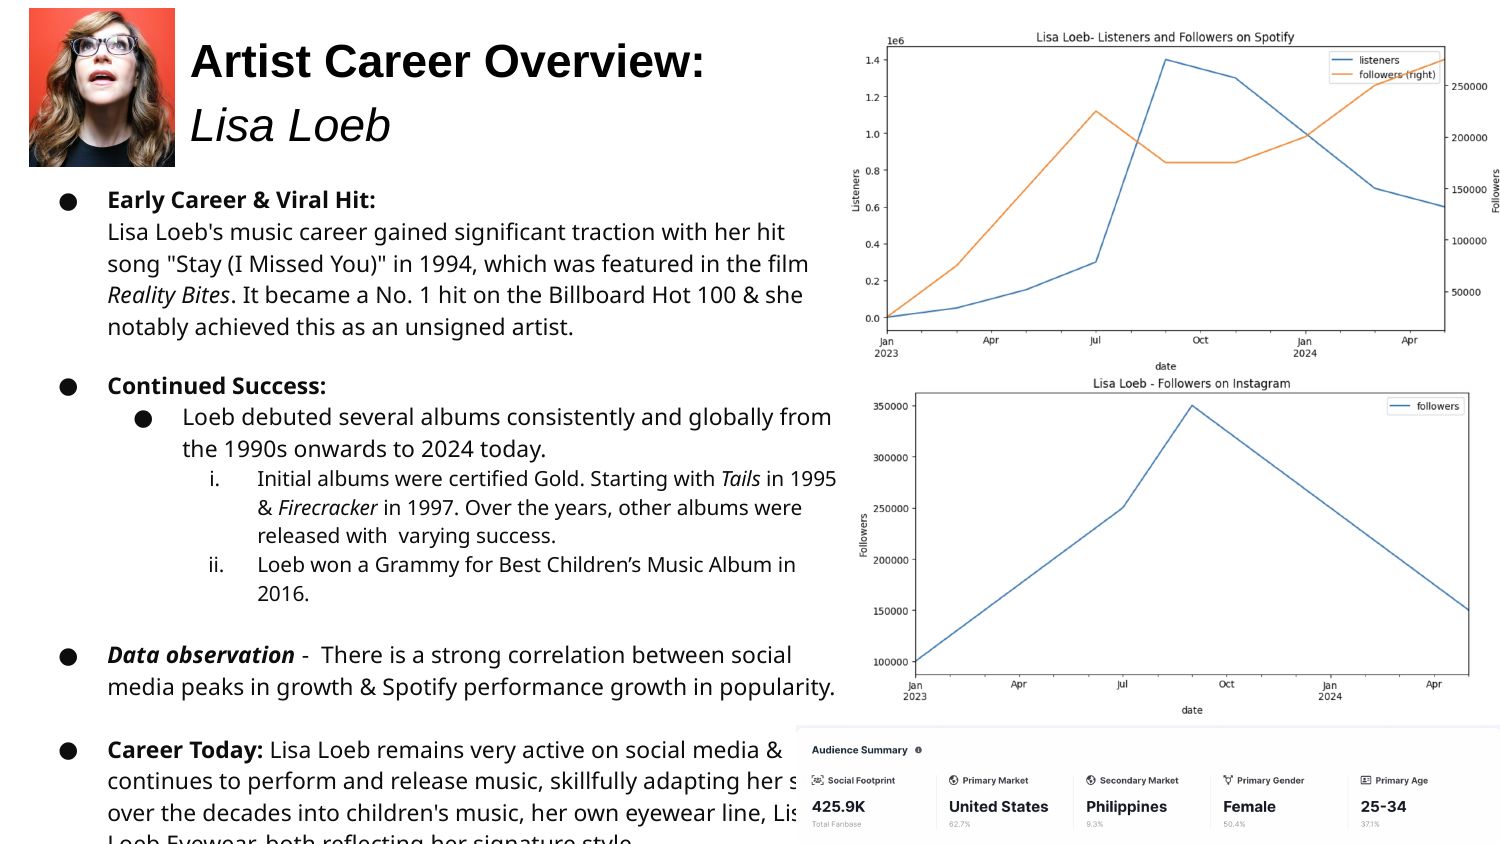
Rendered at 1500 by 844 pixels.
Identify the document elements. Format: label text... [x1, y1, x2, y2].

title Artist Career Overview: Lisa Loeb [177, 8, 943, 166]
list Early Career & Viral Hit: Lisa Loeb's music career gained significant traction with her hit song "Stay (I Missed You)" in 1994, which was featured in the film Reality Bites. It became a No. 1 hit on the Billboard Hot 100 & she notably achieved this as an unsigned artist. Continued Success: Loeb debuted several albums consistently and globally from the 1990s onwards to 2024 today. Initial albums were certified Gold. Starting with Tails in 1995 & Firecracker in 1997. Over the years, other albums were released with varying success. Loeb won a Grammy for Best Children’s Music Album in 2016. Data observation - There is a strong correlation between social media peaks in growth & Spotify performance growth in popularity. Career Today: Lisa Loeb remains very active on social media & continues to perform and release music, skillfully adapting her style over the decades into children's music, her own eyewear line, Lisa Loeb Eyewear, both reflecting her signature style. [17, 166, 845, 844]
picture [795, 22, 1500, 844]
picture [28, 7, 176, 168]
